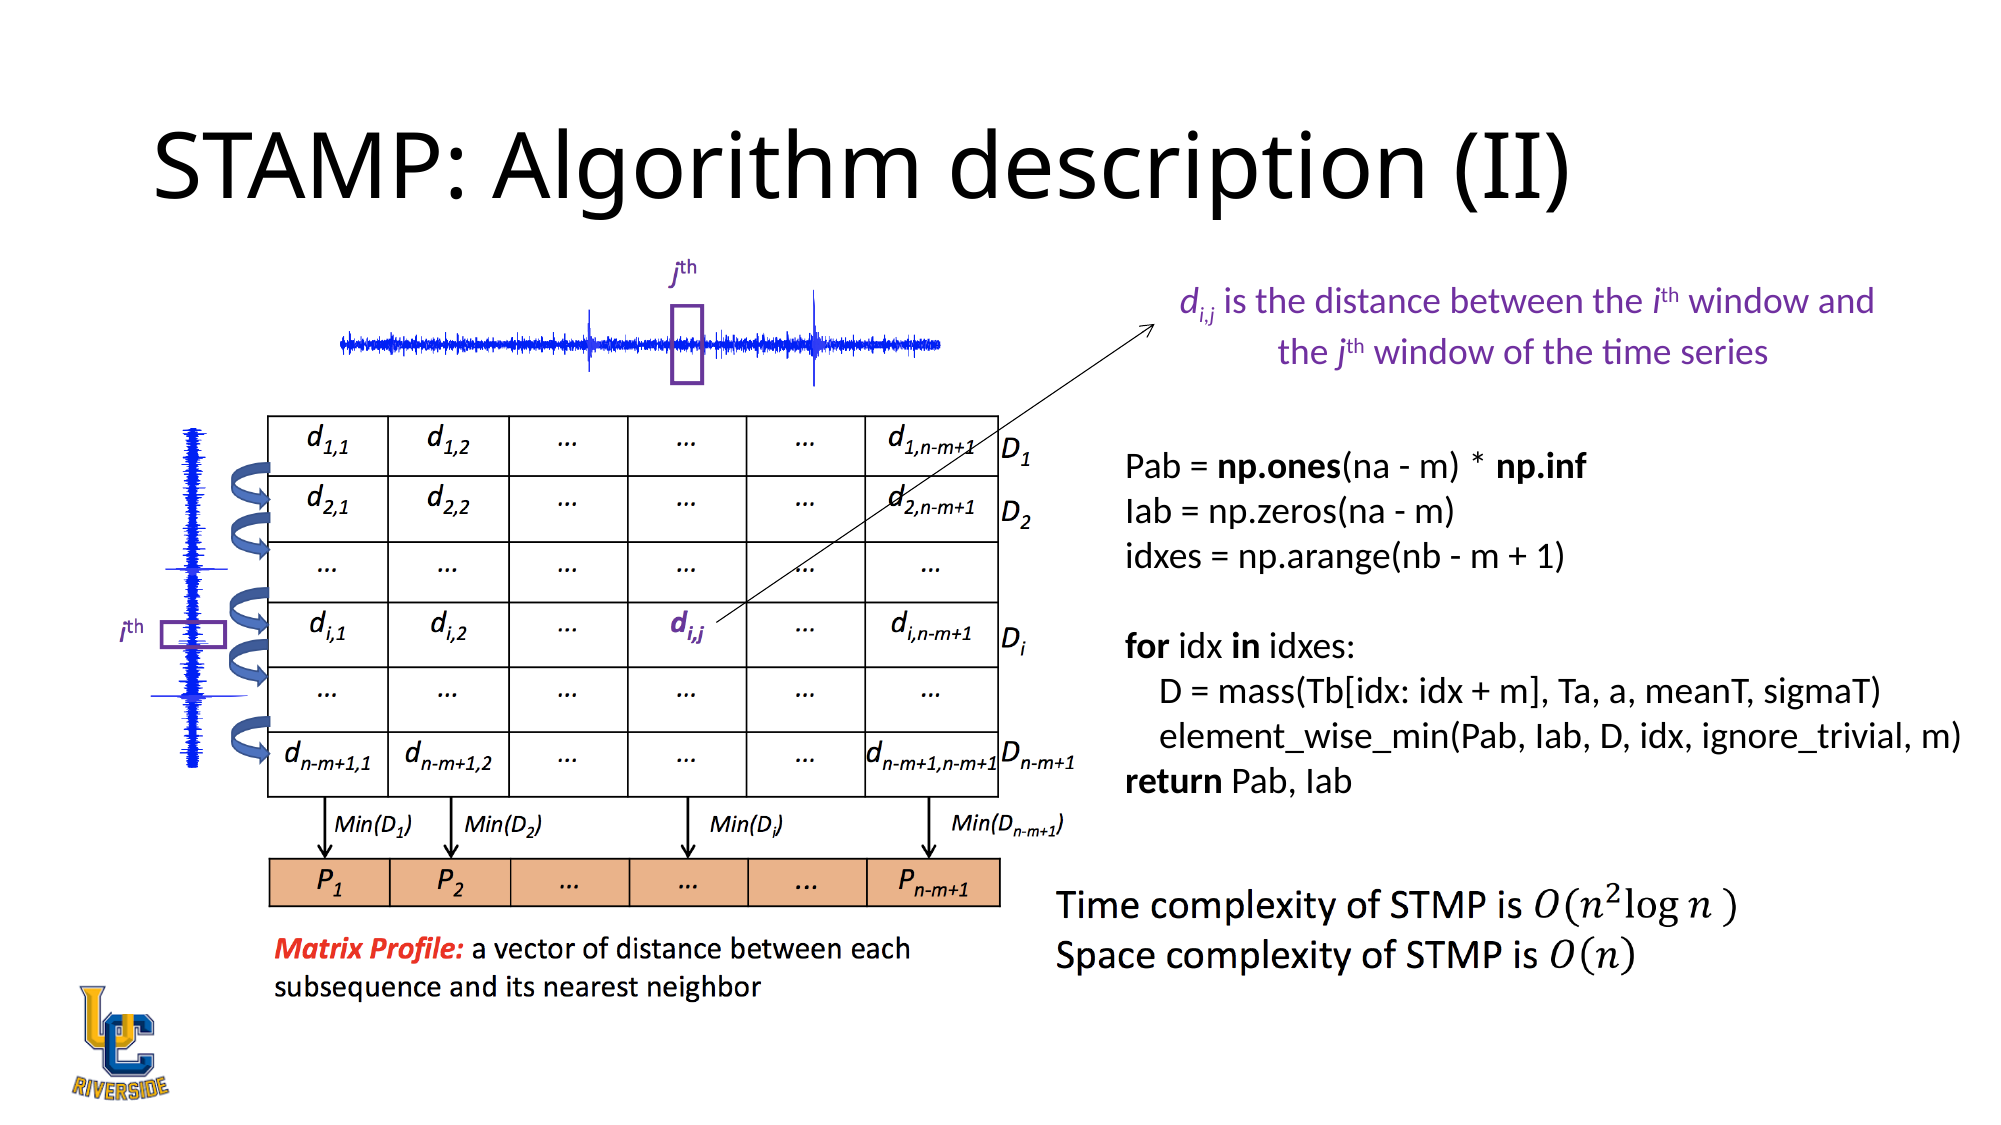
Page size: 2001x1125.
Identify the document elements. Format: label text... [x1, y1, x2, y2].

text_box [716, 321, 1155, 623]
text_box Pab = np.ones(na - m) * np.inf Iab = np.zeros(na - m) idxes = np.arange(nb - m + 1) for idx in idxes: D = mass(Tb[idx: idx + m], Ta, a, meanT, sigmaT) element_wise_min(Pab, Iab, D, idx, ignore_trivial, m) return Pab, Iab [1758, 433, 2000, 808]
text_box di,j is the distance between the ith window and the jth window of the time series [1758, 268, 1901, 380]
title STAMP: Algorithm description (II) [137, 59, 1863, 268]
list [112, 250, 1758, 1014]
picture [37, 980, 204, 1106]
